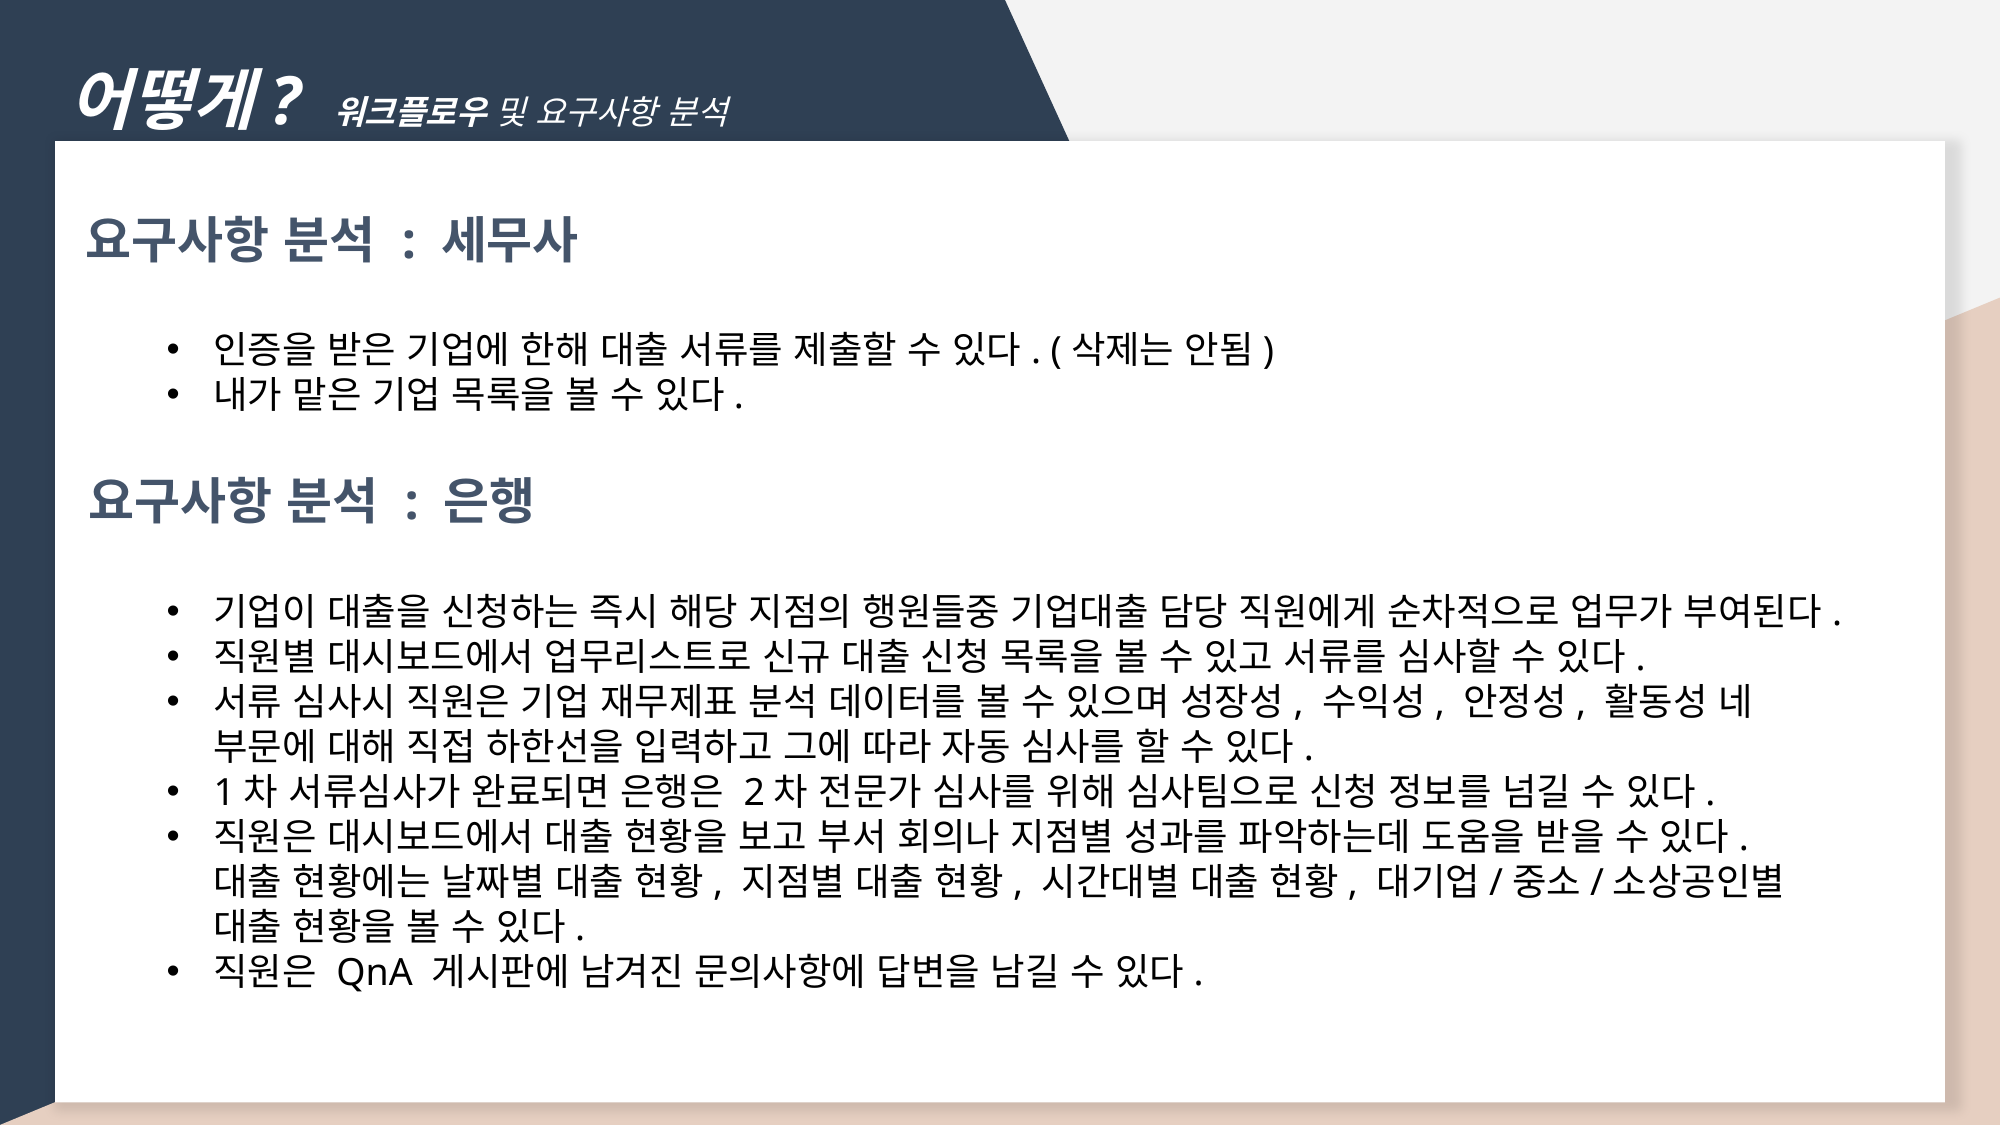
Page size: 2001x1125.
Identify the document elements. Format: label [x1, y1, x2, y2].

text_box [0, 0, 2000, 1125]
